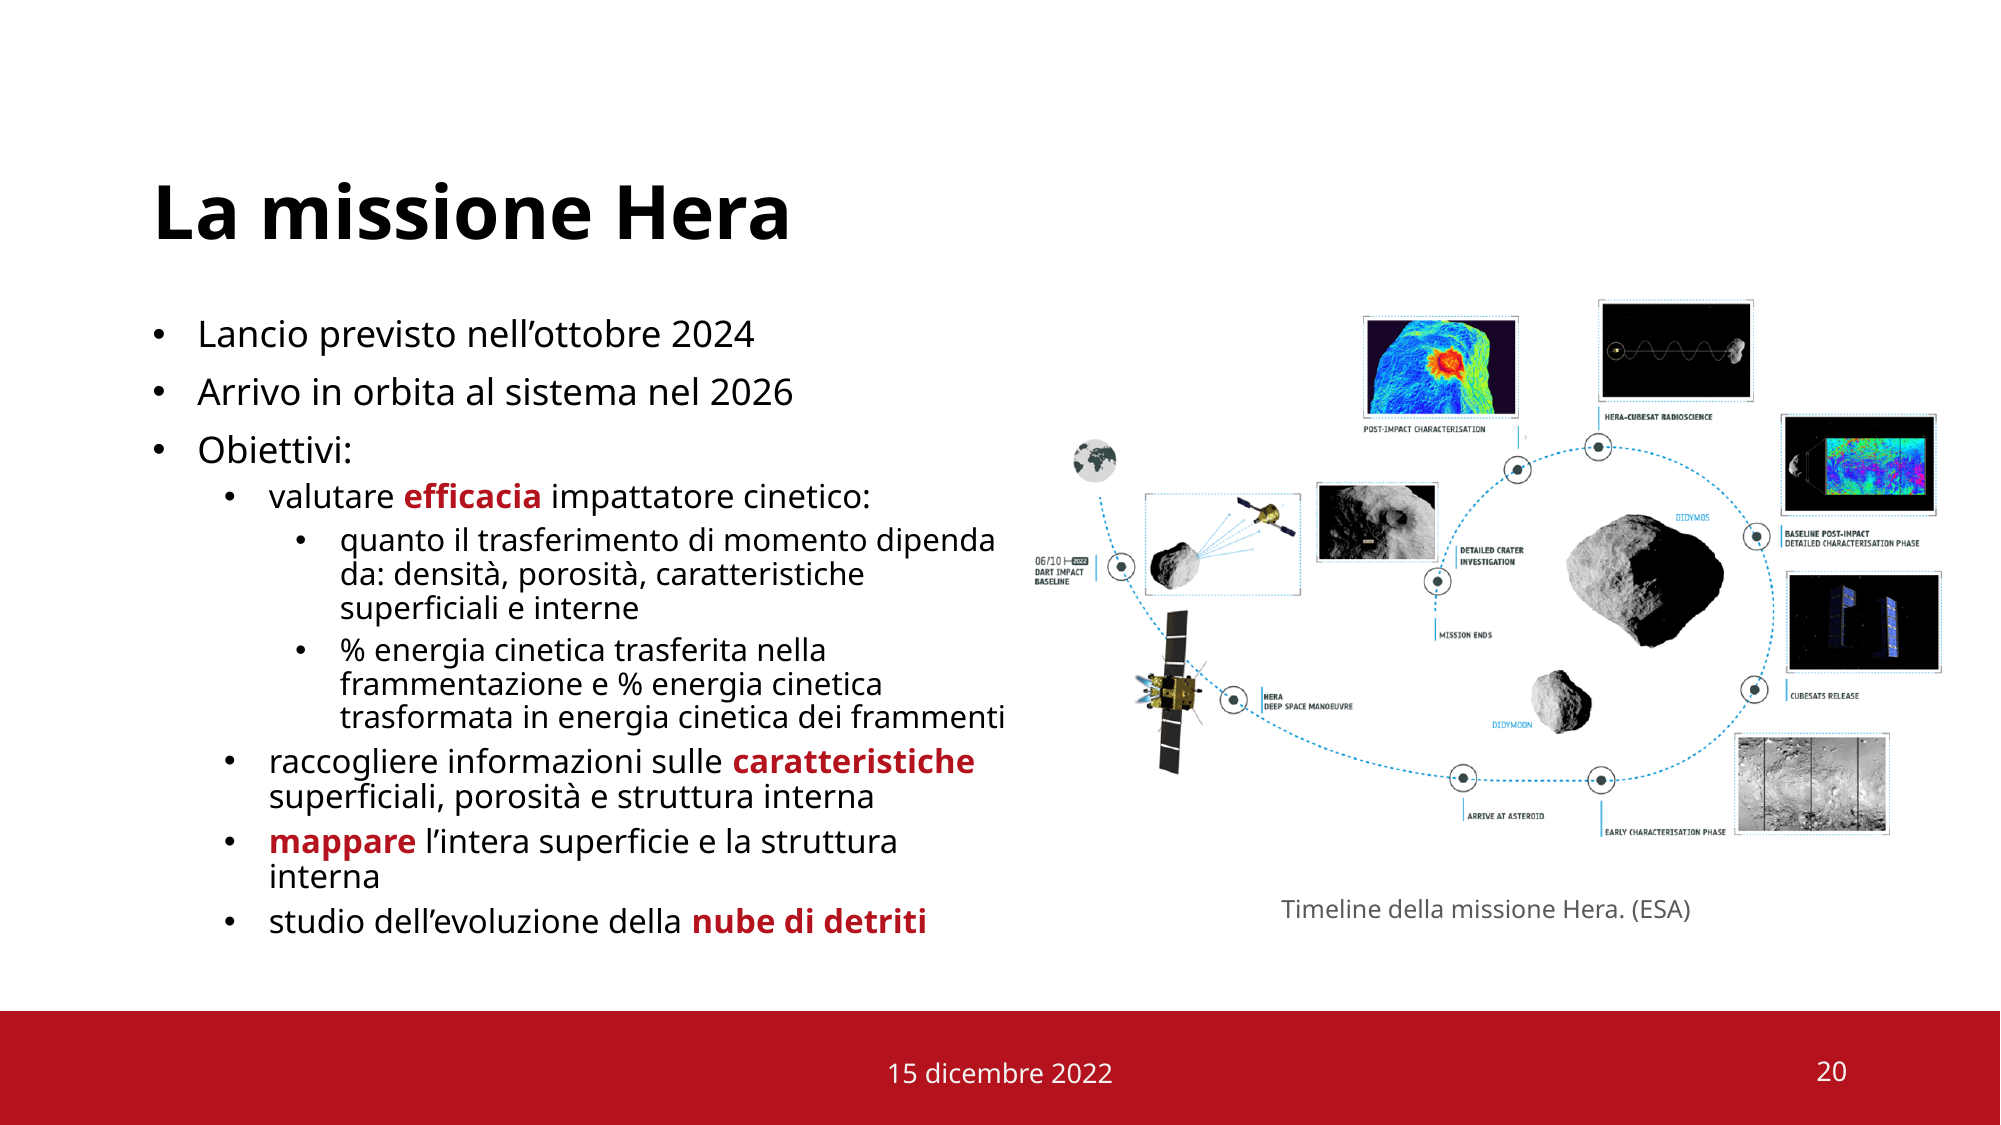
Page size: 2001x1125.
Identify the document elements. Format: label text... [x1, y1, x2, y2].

text_box Timeline della missione Hera. (ESA) [1155, 886, 1817, 932]
footer 15 dicembre 2022 [662, 1042, 1338, 1103]
text_box [0, 1011, 2000, 1125]
title La missione Hera [137, 162, 812, 263]
slide_number 20 [1412, 1042, 1863, 1103]
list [1028, 293, 1944, 838]
list Lancio previsto nell’ottobre 2024 Arrivo in orbita al sistema nel 2026 Obiettivi: valutare efficacia impattatore cinetico: quanto il trasferimento di momento dipenda da: densità, porosità, caratteristiche superficiali e interne % energia cinetica trasferita nella frammentazione e % energia cinetica trasformata in energia cinetica dei frammenti raccogliere informazioni sulle caratteristiche superficiali, porosità e struttura interna mappare l’intera superficie e la struttura interna studio dell’evoluzione della nube di detriti [137, 293, 1032, 963]
